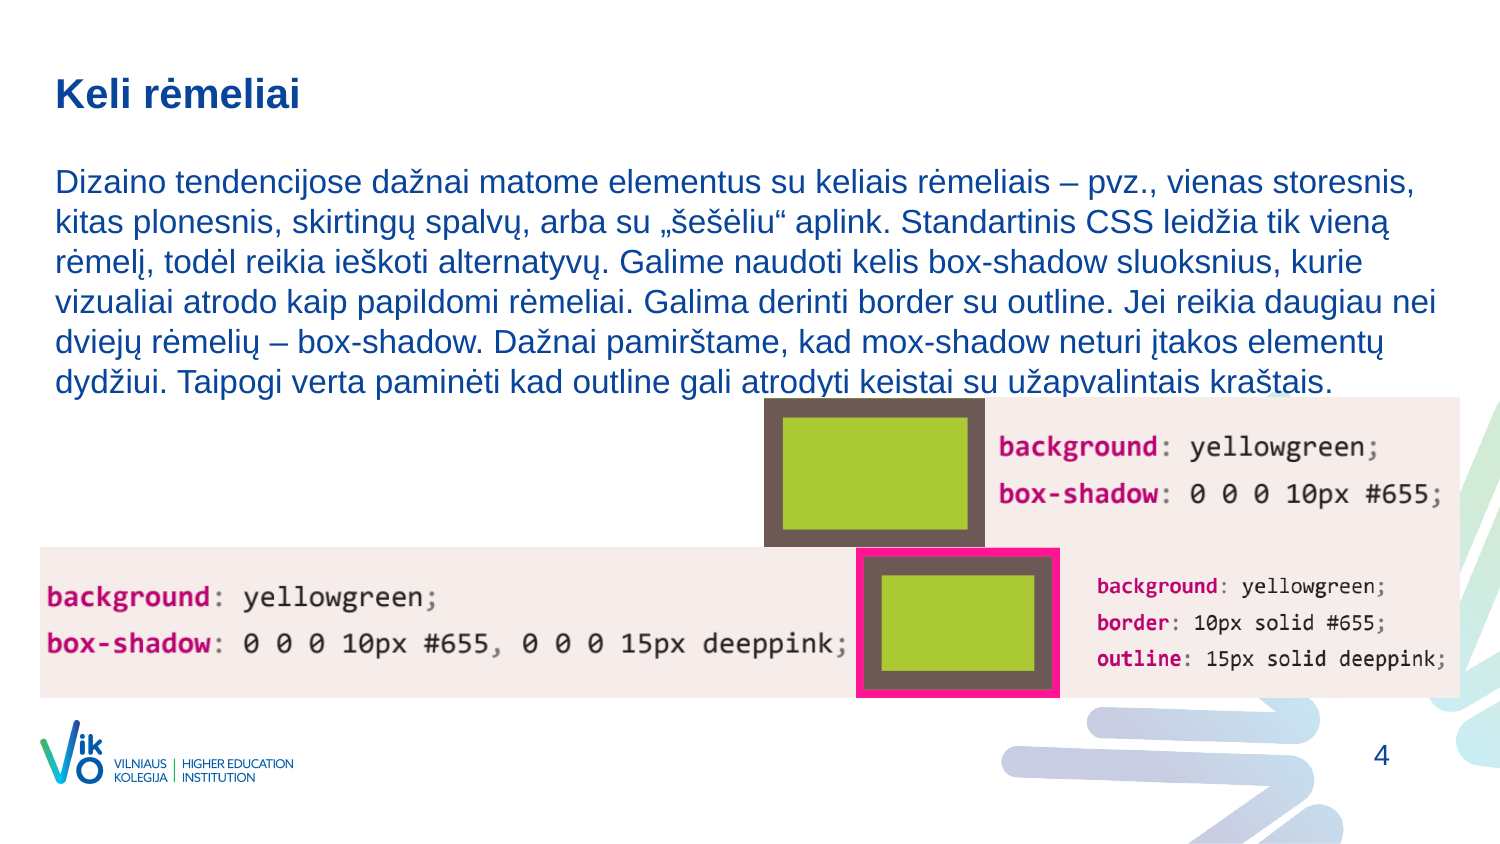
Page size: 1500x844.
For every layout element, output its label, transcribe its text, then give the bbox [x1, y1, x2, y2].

title Keli rėmeliai [40, 53, 1460, 131]
slide_number 3 [1338, 731, 1425, 777]
picture [40, 720, 293, 784]
list Dizaino tendencijose dažnai matome elementus su keliais rėmeliais – pvz., vienas storesnis, kitas plonesnis, skirtingų spalvų, arba su „šešėliu“ aplink. Standartinis CSS leidžia tik vieną rėmelį, todėl reikia ieškoti alternatyvų. Galime naudoti kelis box-shadow sluoksnius, kurie vizualiai atrodo kaip papildomi rėmeliai. Galima derinti border su outline. Jei reikia daugiau nei dviejų rėmelių – box-shadow. Dažnai pamirštame, kad mox-shadow neturi įtakos elementų dydžiui. Taipogi verta paminėti kad outline gali atrodyti keistai su užapvalintais kraštais. [40, 152, 1460, 546]
picture [39, 375, 1500, 844]
